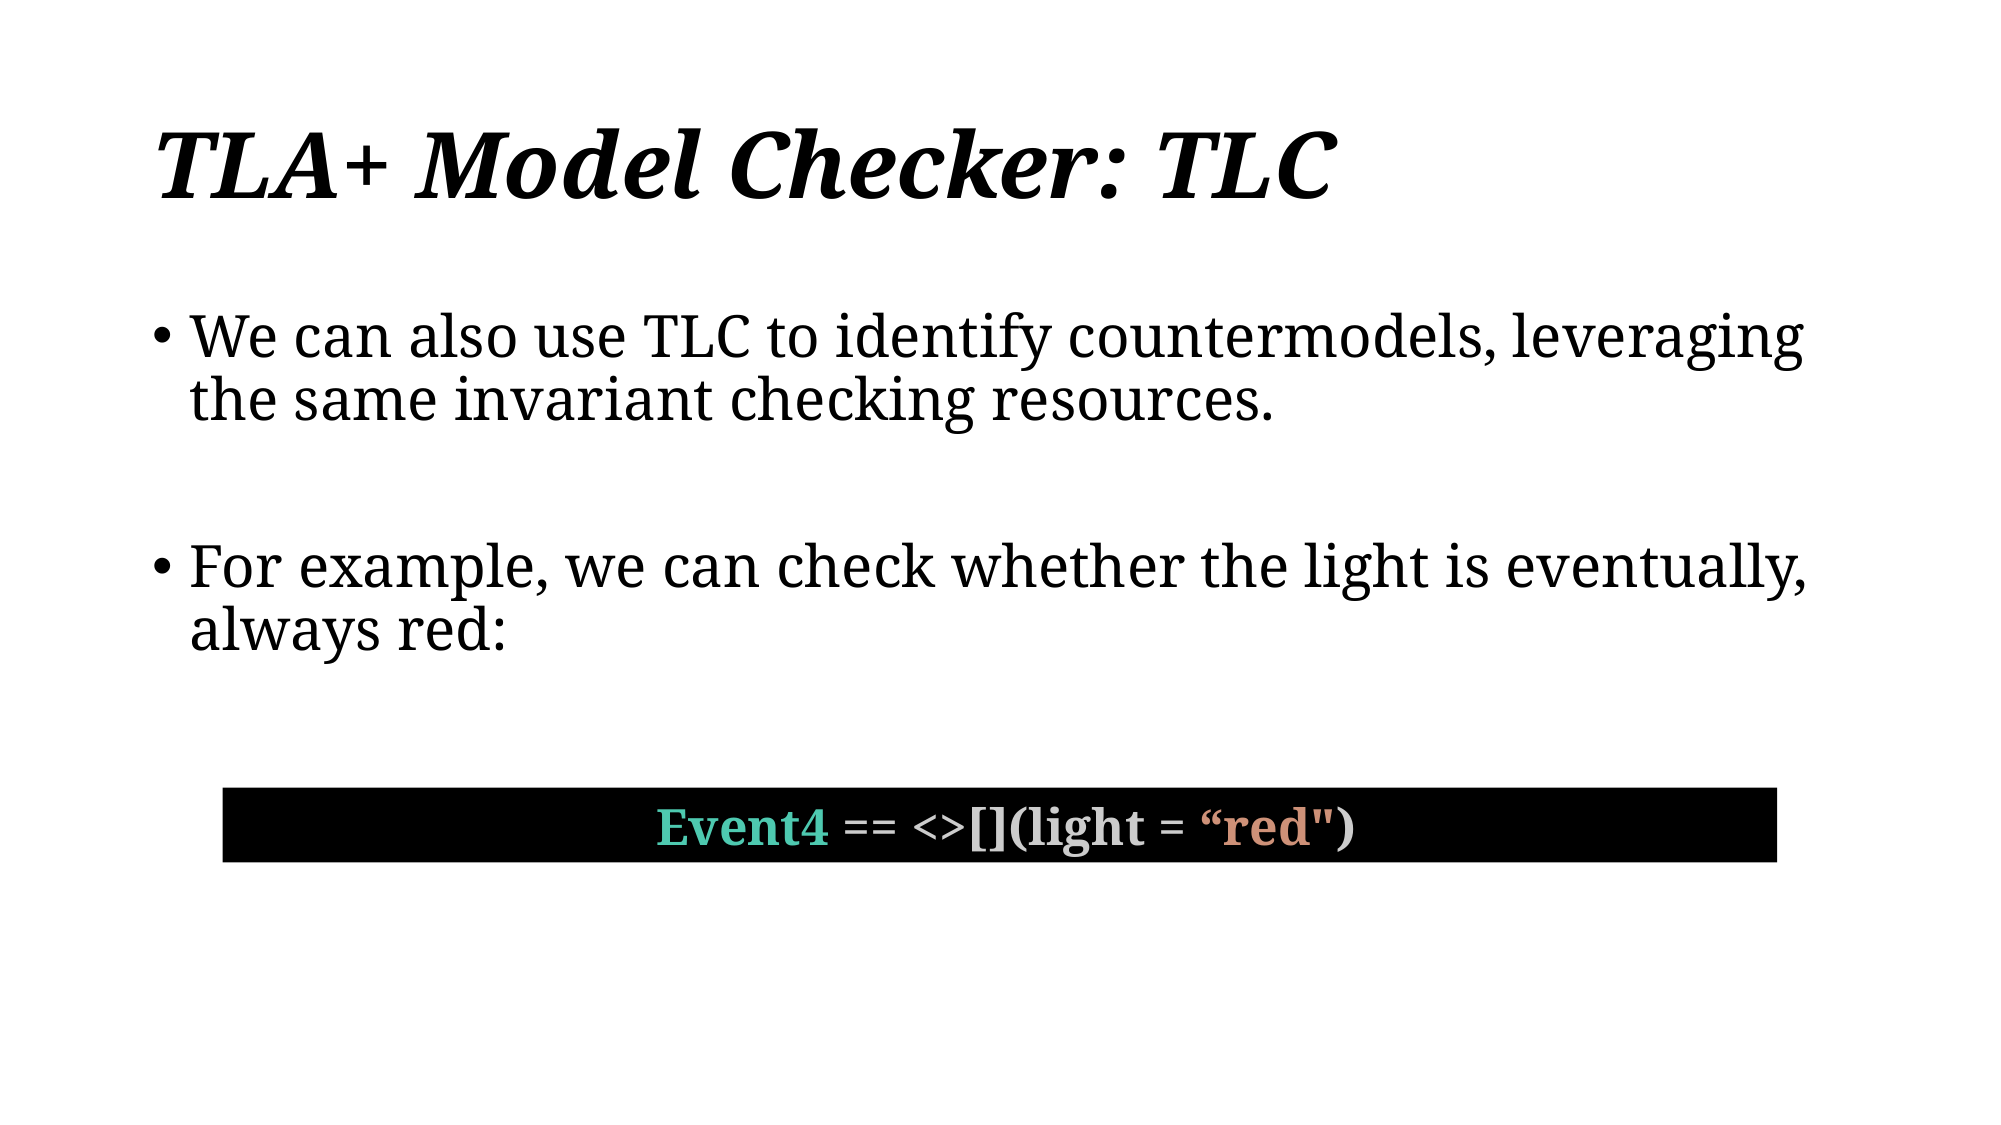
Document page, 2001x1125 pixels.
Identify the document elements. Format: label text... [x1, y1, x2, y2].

text_box Event4 == <>[](light = “red") [222, 787, 1778, 863]
title TLA+ Model Checker: TLC [137, 59, 1863, 278]
list We can also use TLC to identify countermodels, leveraging the same invariant checking resources. For example, we can check whether the light is eventually, always red: [137, 299, 1863, 1014]
